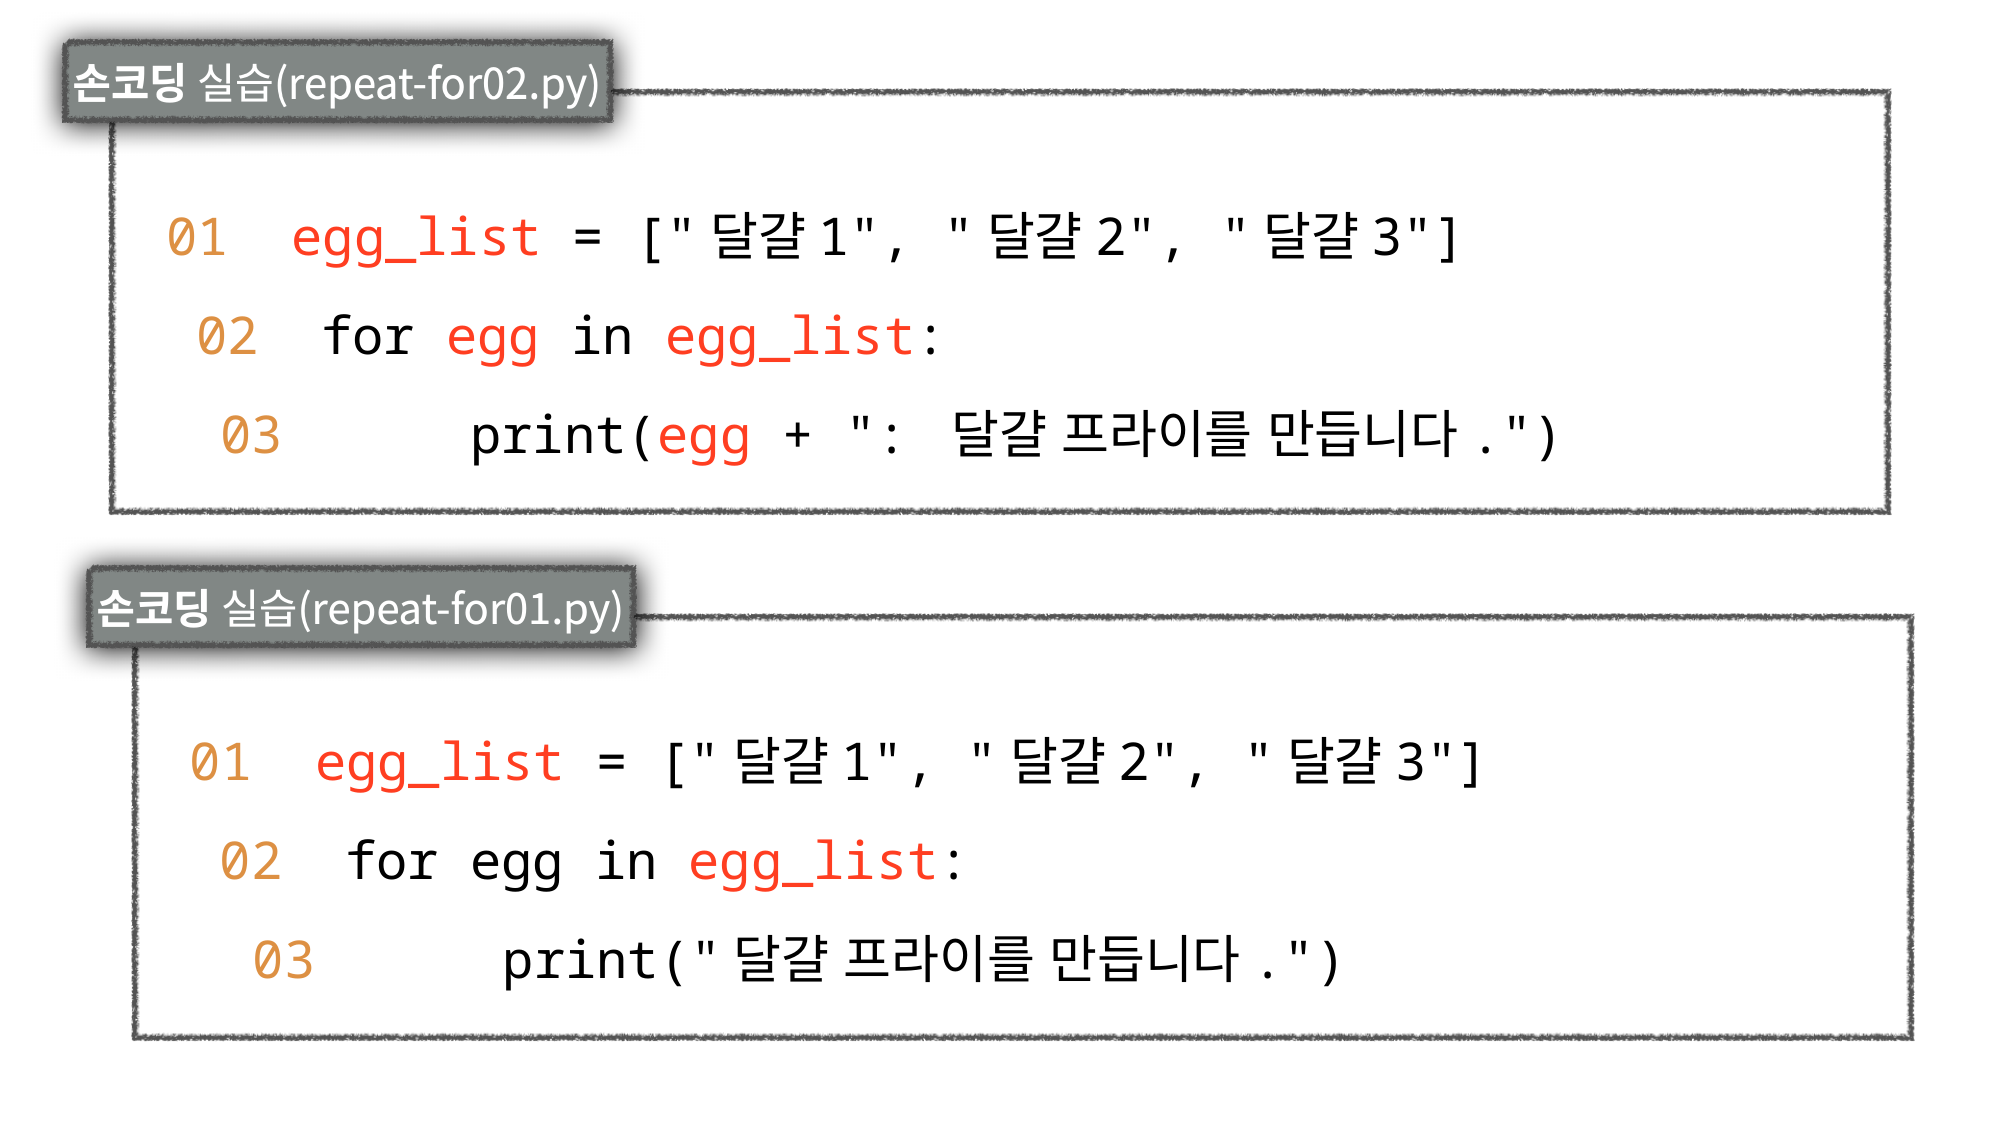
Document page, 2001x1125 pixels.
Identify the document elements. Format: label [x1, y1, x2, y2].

picture [60, 37, 1892, 516]
picture [84, 563, 1915, 1042]
